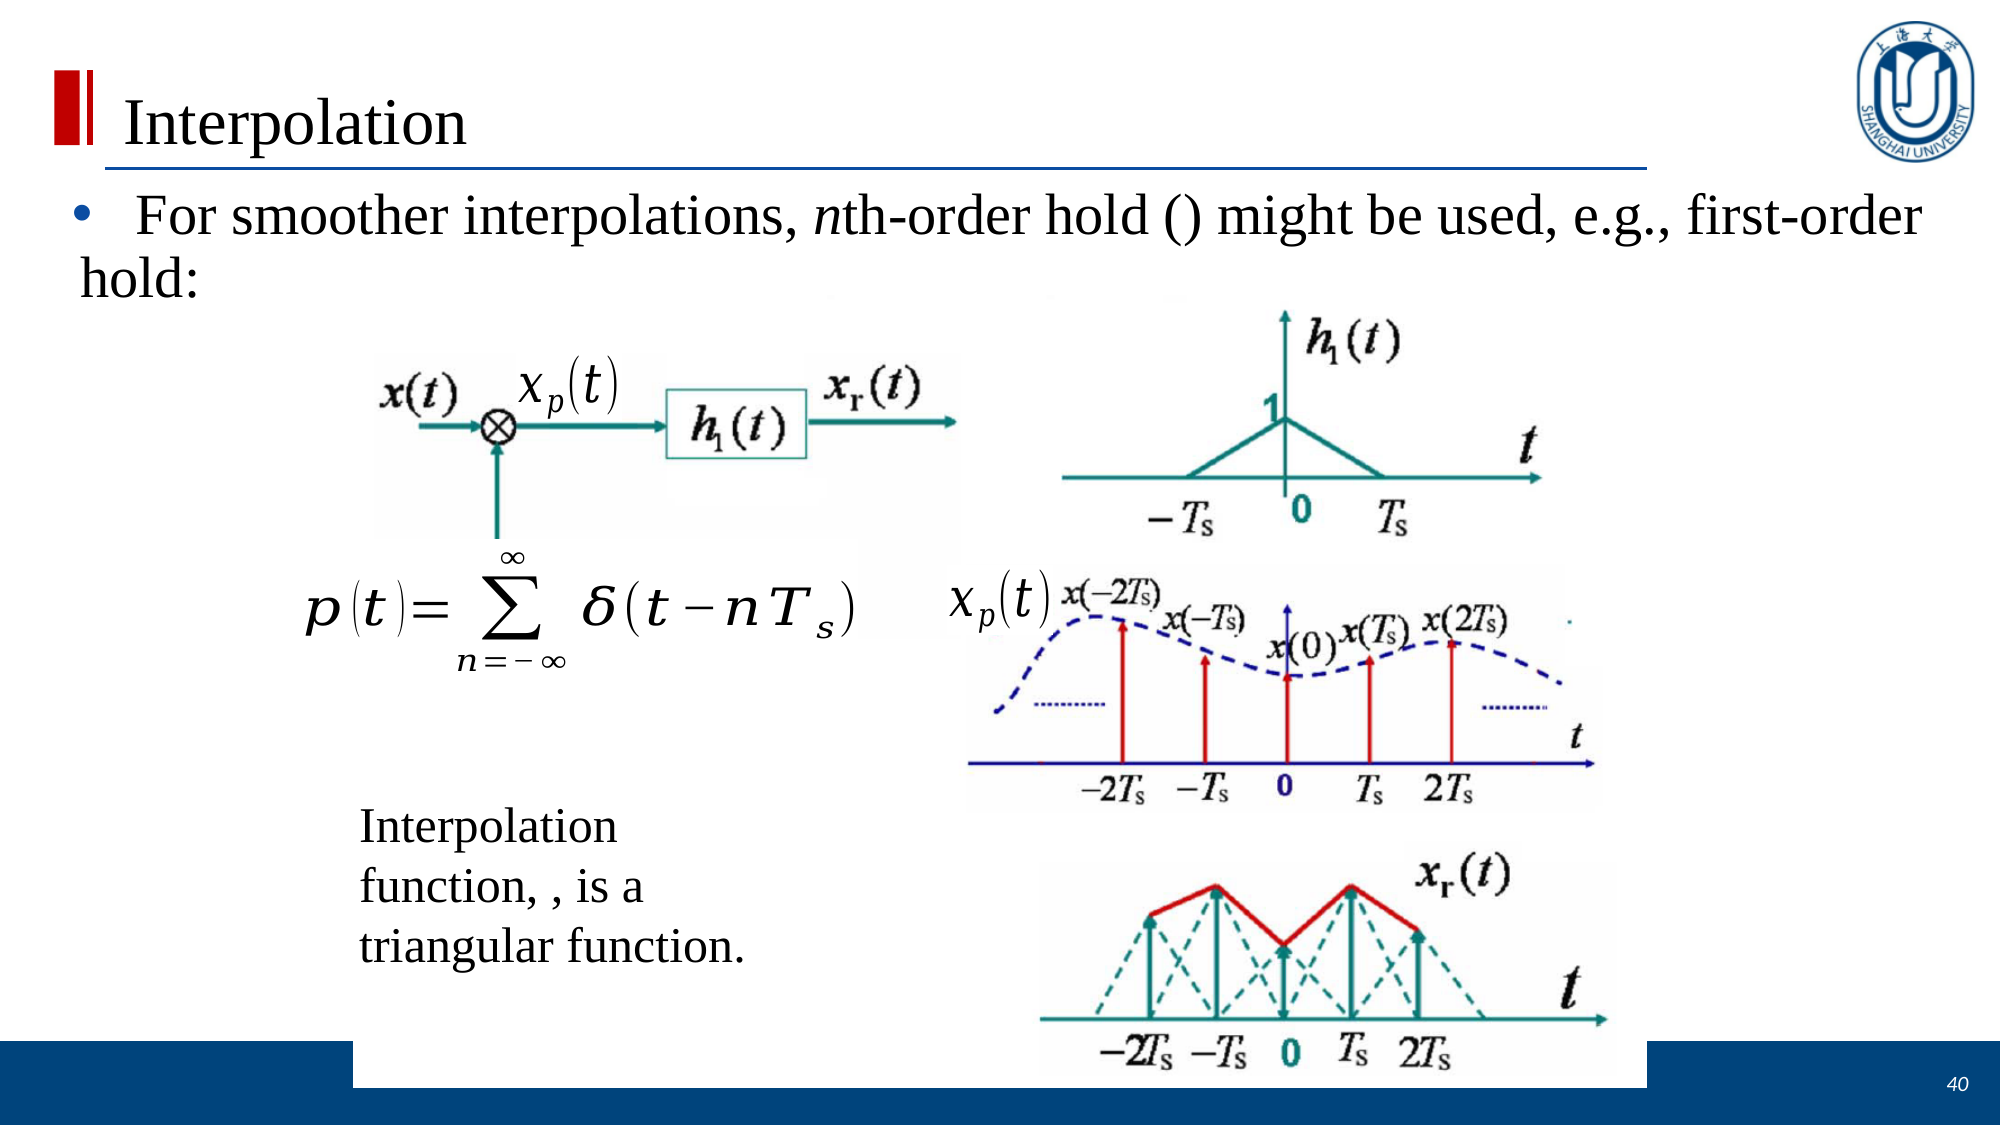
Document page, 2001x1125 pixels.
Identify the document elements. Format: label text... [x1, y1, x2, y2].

slide_number 40 [1768, 1052, 1984, 1113]
picture [353, 295, 1647, 1088]
title Interpolation [108, 37, 1857, 167]
picture [1855, 21, 1978, 163]
